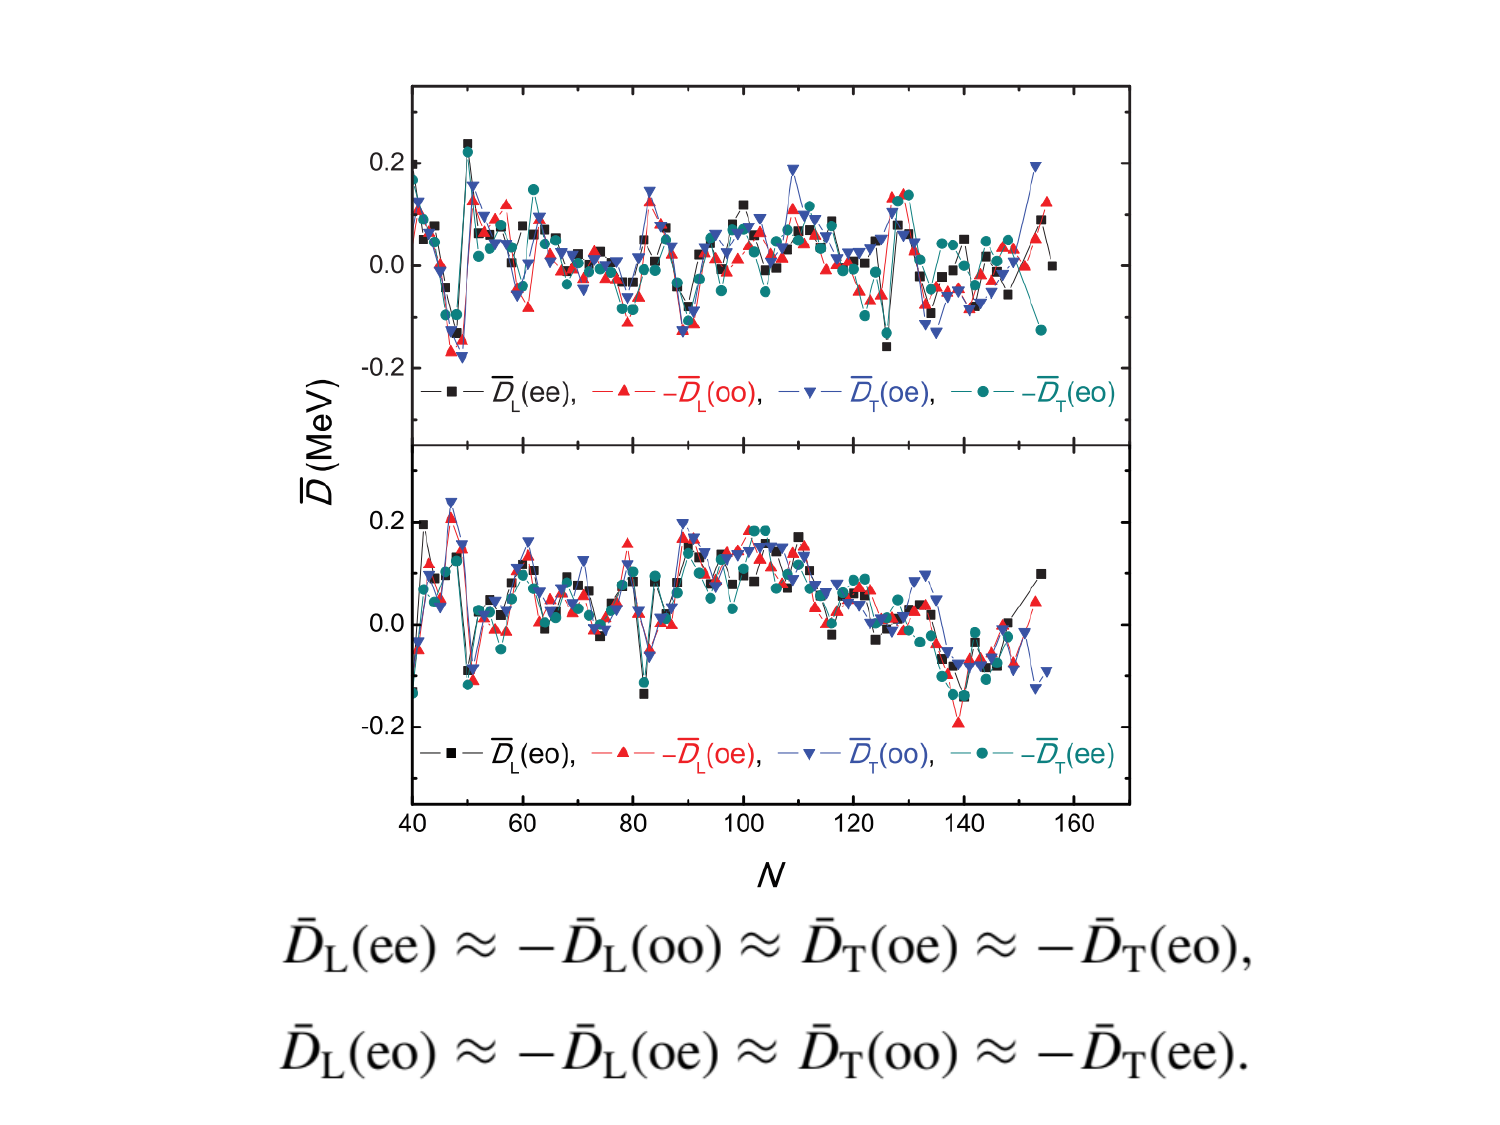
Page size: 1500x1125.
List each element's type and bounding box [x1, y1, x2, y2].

picture [230, 42, 1298, 1106]
